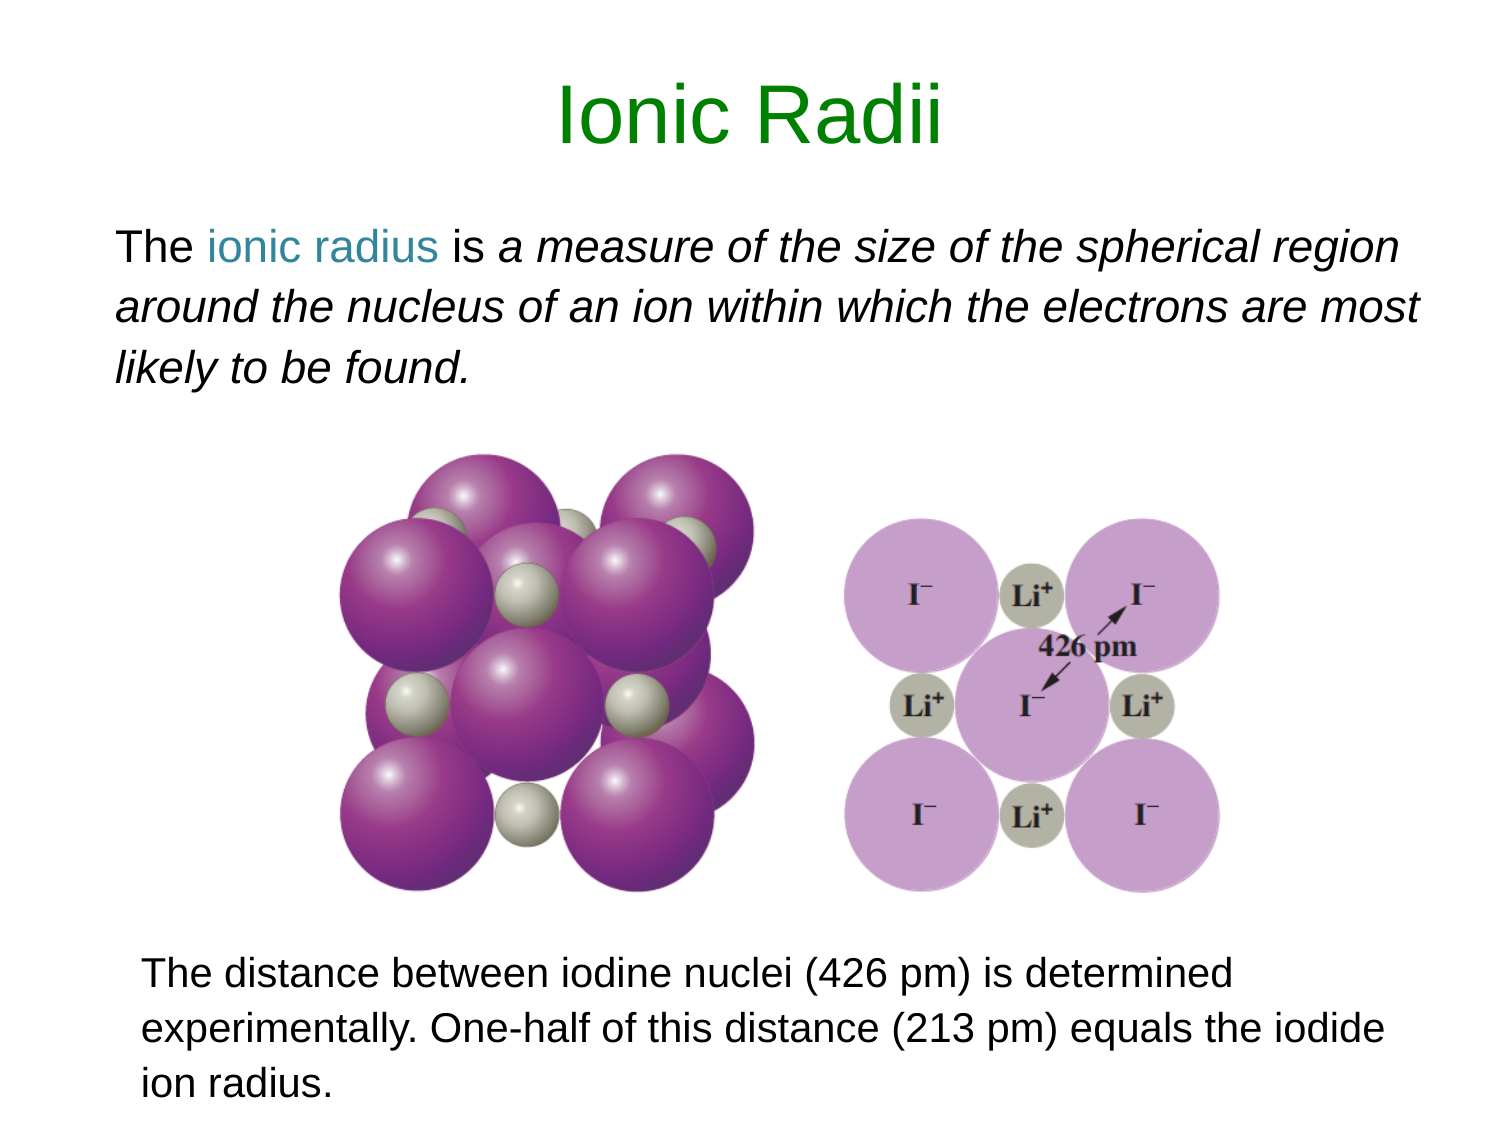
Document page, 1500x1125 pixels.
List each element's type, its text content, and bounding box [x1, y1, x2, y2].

text_box The distance between iodine nuclei (426 pm) is determined experimentally. One-half of this distance (213 pm) equals the iodide ion radius. [126, 933, 1451, 1114]
picture [302, 445, 1233, 899]
title Ionic Radii [75, 16, 1425, 204]
text_box The ionic radius is a measure of the size of the spherical region around the nucleus of an ion within which the electrons are most likely to be found. [100, 203, 1451, 400]
